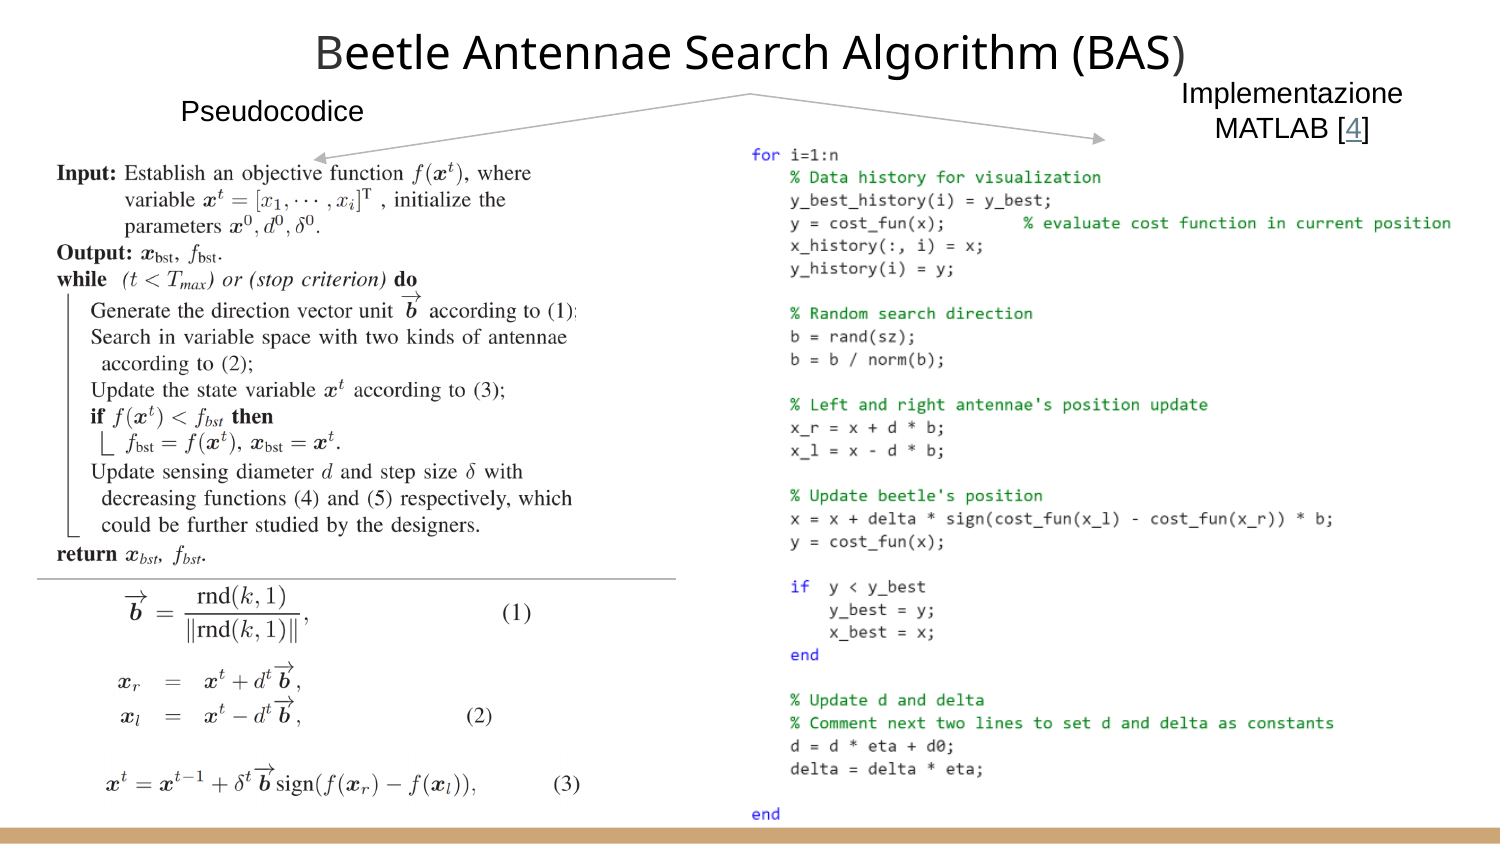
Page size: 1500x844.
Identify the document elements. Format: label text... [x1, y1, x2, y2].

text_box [749, 93, 1106, 141]
picture [94, 750, 586, 812]
text_box Implementazione MATLAB [4] [1105, 78, 1480, 141]
picture [108, 580, 537, 737]
picture [50, 159, 577, 569]
picture [749, 139, 1462, 821]
text_box Pseudocodice [156, 58, 389, 158]
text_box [313, 93, 751, 161]
title Beetle Antennae Search Algorithm (BAS) [51, 0, 1449, 94]
